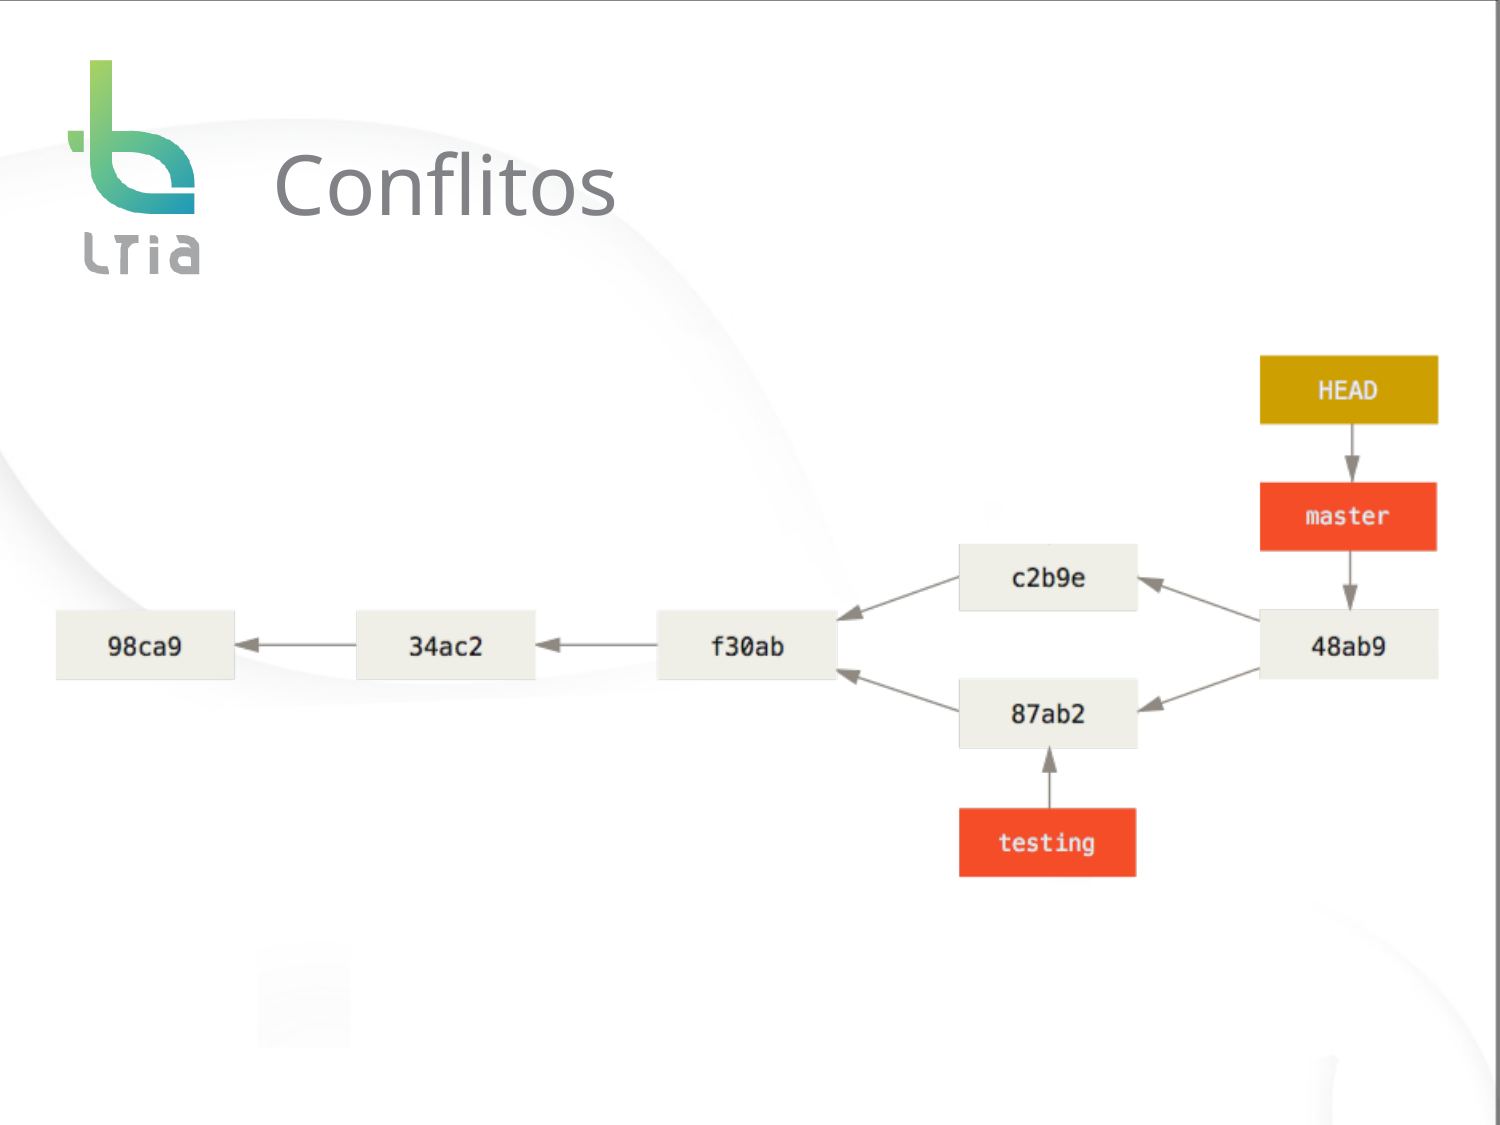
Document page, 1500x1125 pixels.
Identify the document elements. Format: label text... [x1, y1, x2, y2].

picture [0, 0, 1500, 1125]
title Conflitos [257, 82, 1414, 282]
